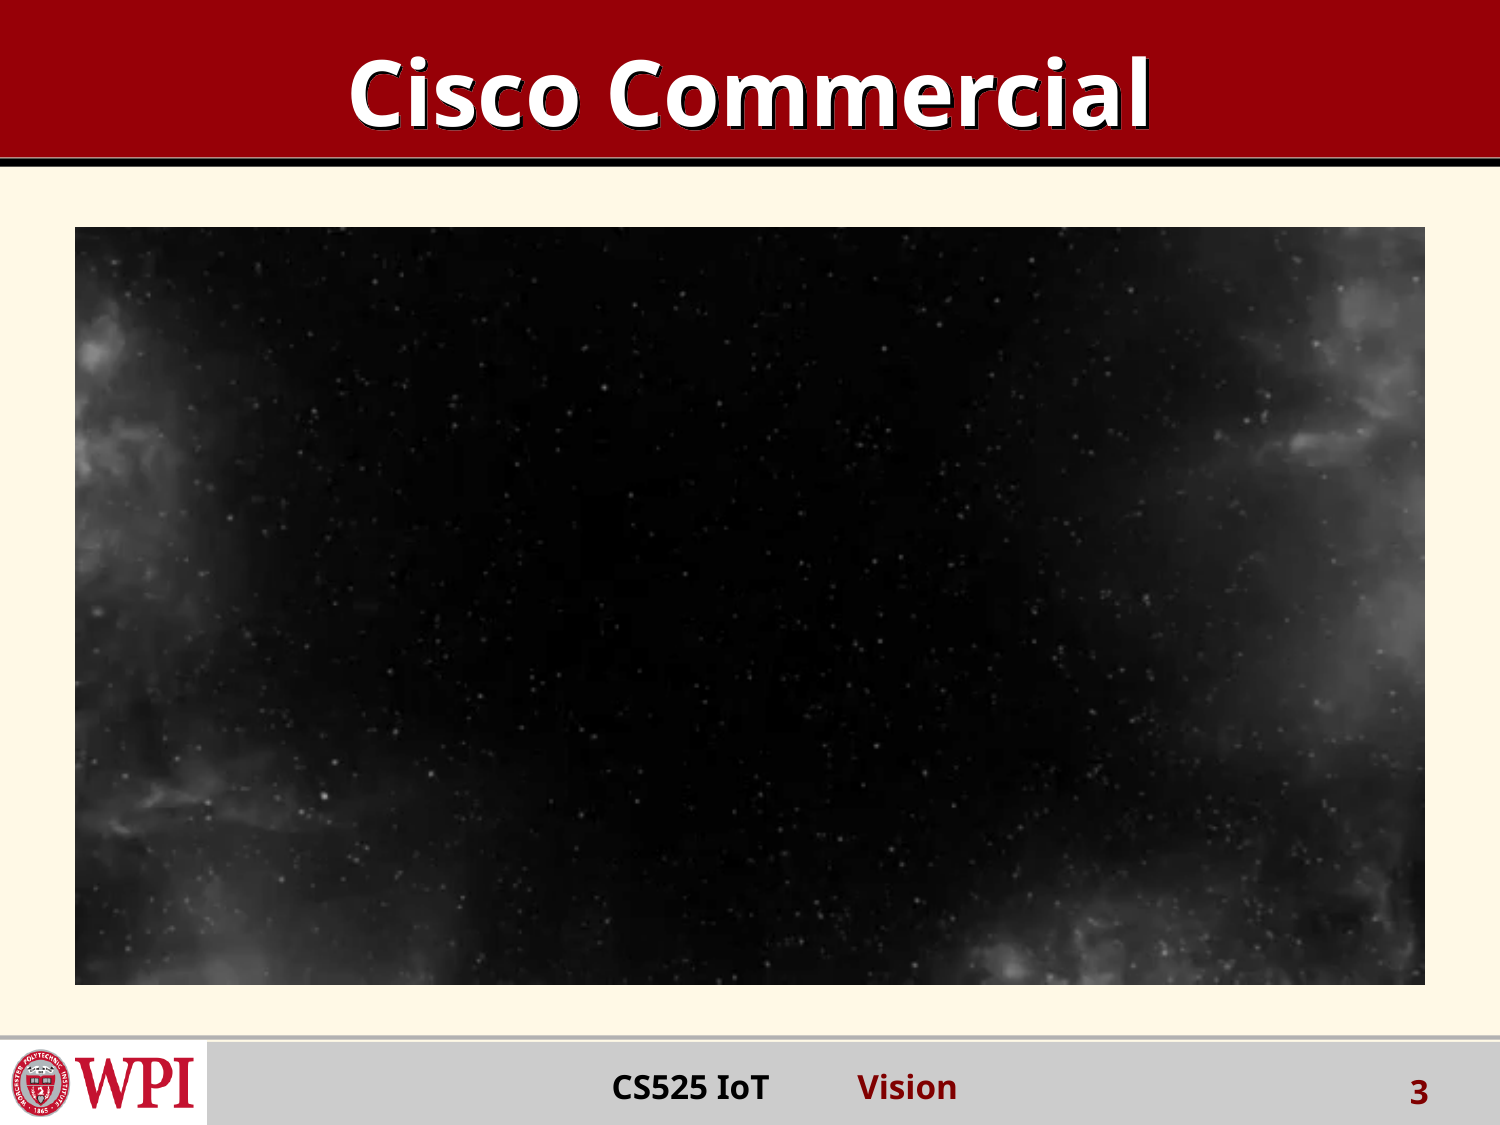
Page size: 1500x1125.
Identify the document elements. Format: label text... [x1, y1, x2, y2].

title Cisco Commercial [29, 18, 1471, 150]
picture [0, 0, 1500, 158]
picture [0, 1040, 1500, 1125]
footer CS525 IoT Vision [229, 1058, 1323, 1107]
slide_number 3 [1344, 1063, 1495, 1102]
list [74, 226, 1426, 987]
picture [0, 167, 1500, 1035]
